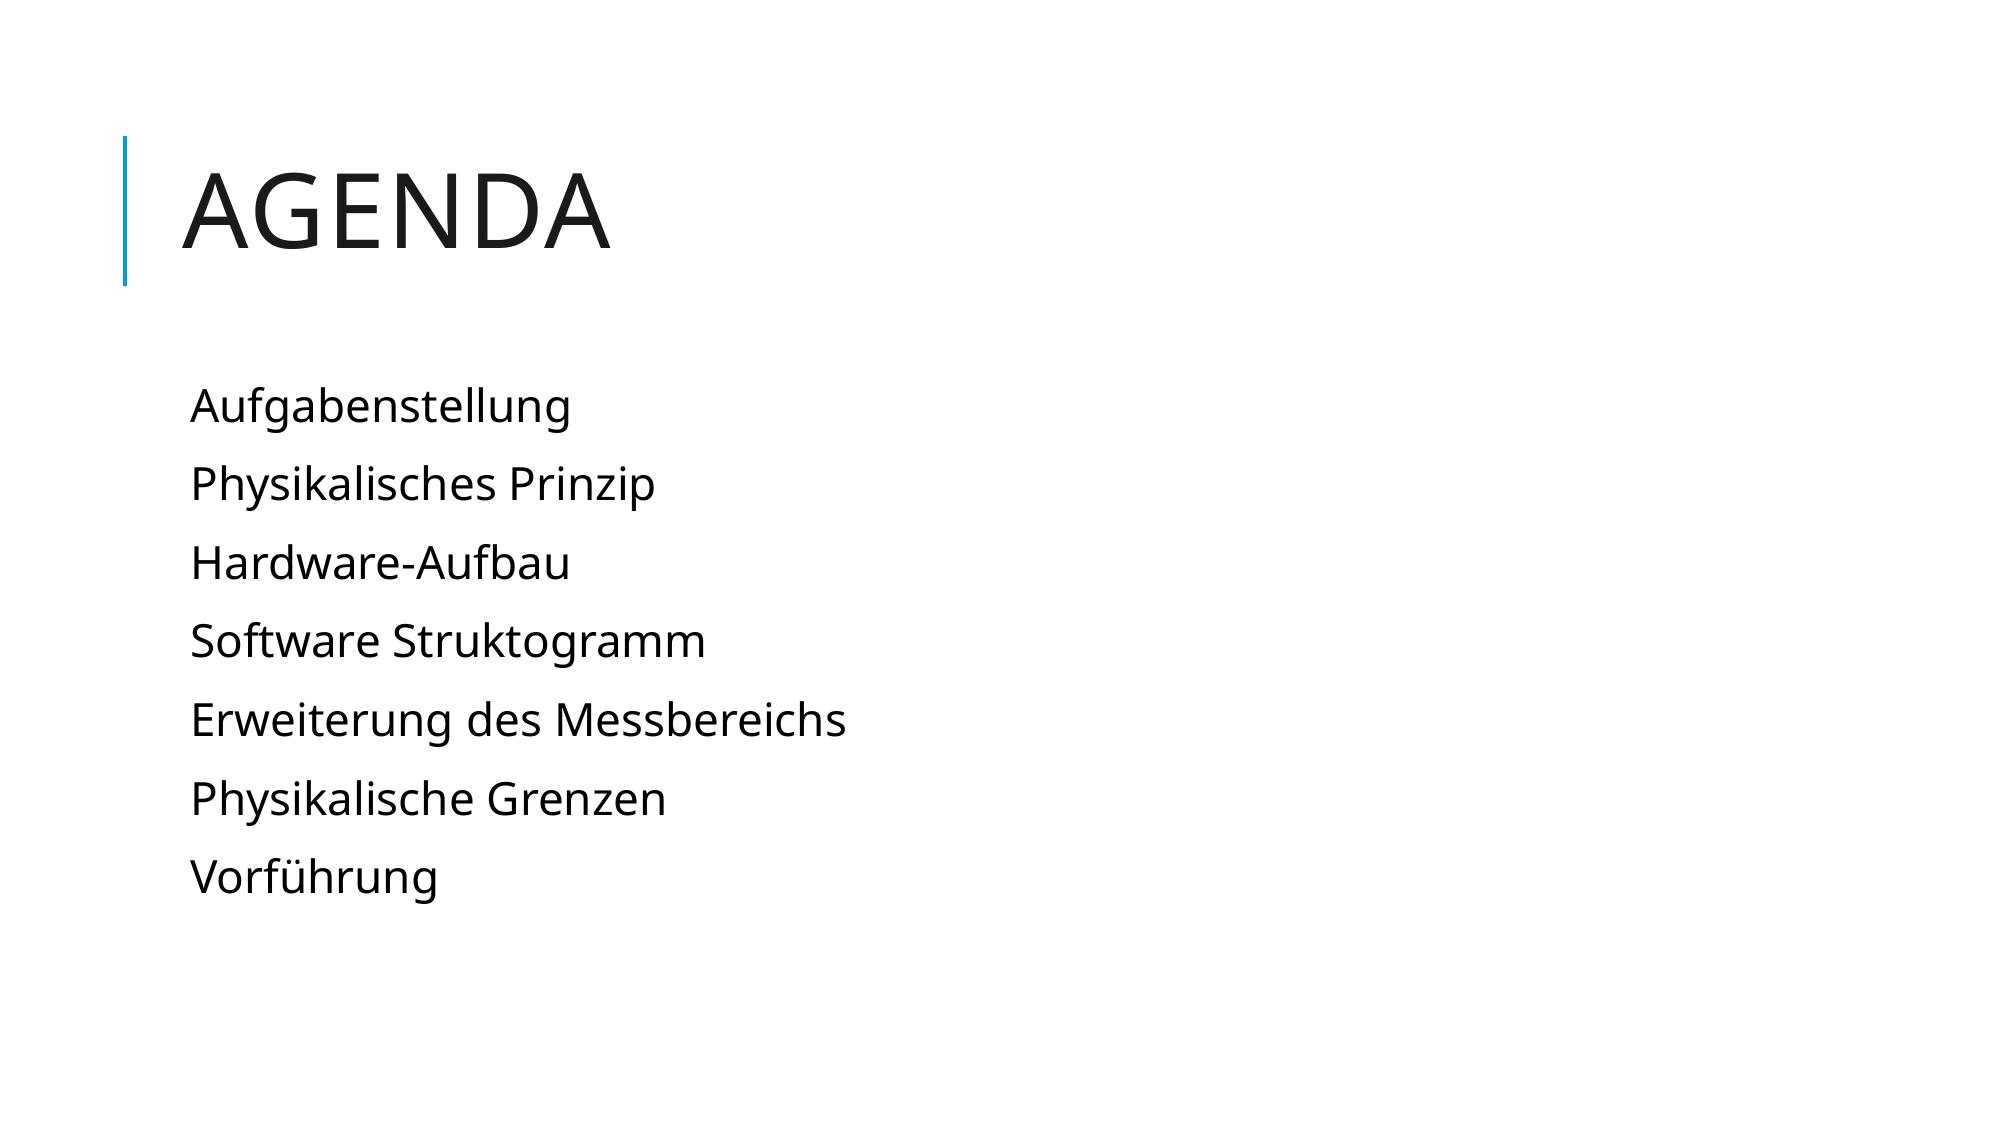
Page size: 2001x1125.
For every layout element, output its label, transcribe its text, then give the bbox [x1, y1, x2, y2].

title Agenda [168, 96, 1763, 342]
list Aufgabenstellung Physikalisches Prinzip Hardware-Aufbau Software Struktogramm Erweiterung des Messbereichs Physikalische Grenzen Vorführung [168, 375, 1763, 1035]
